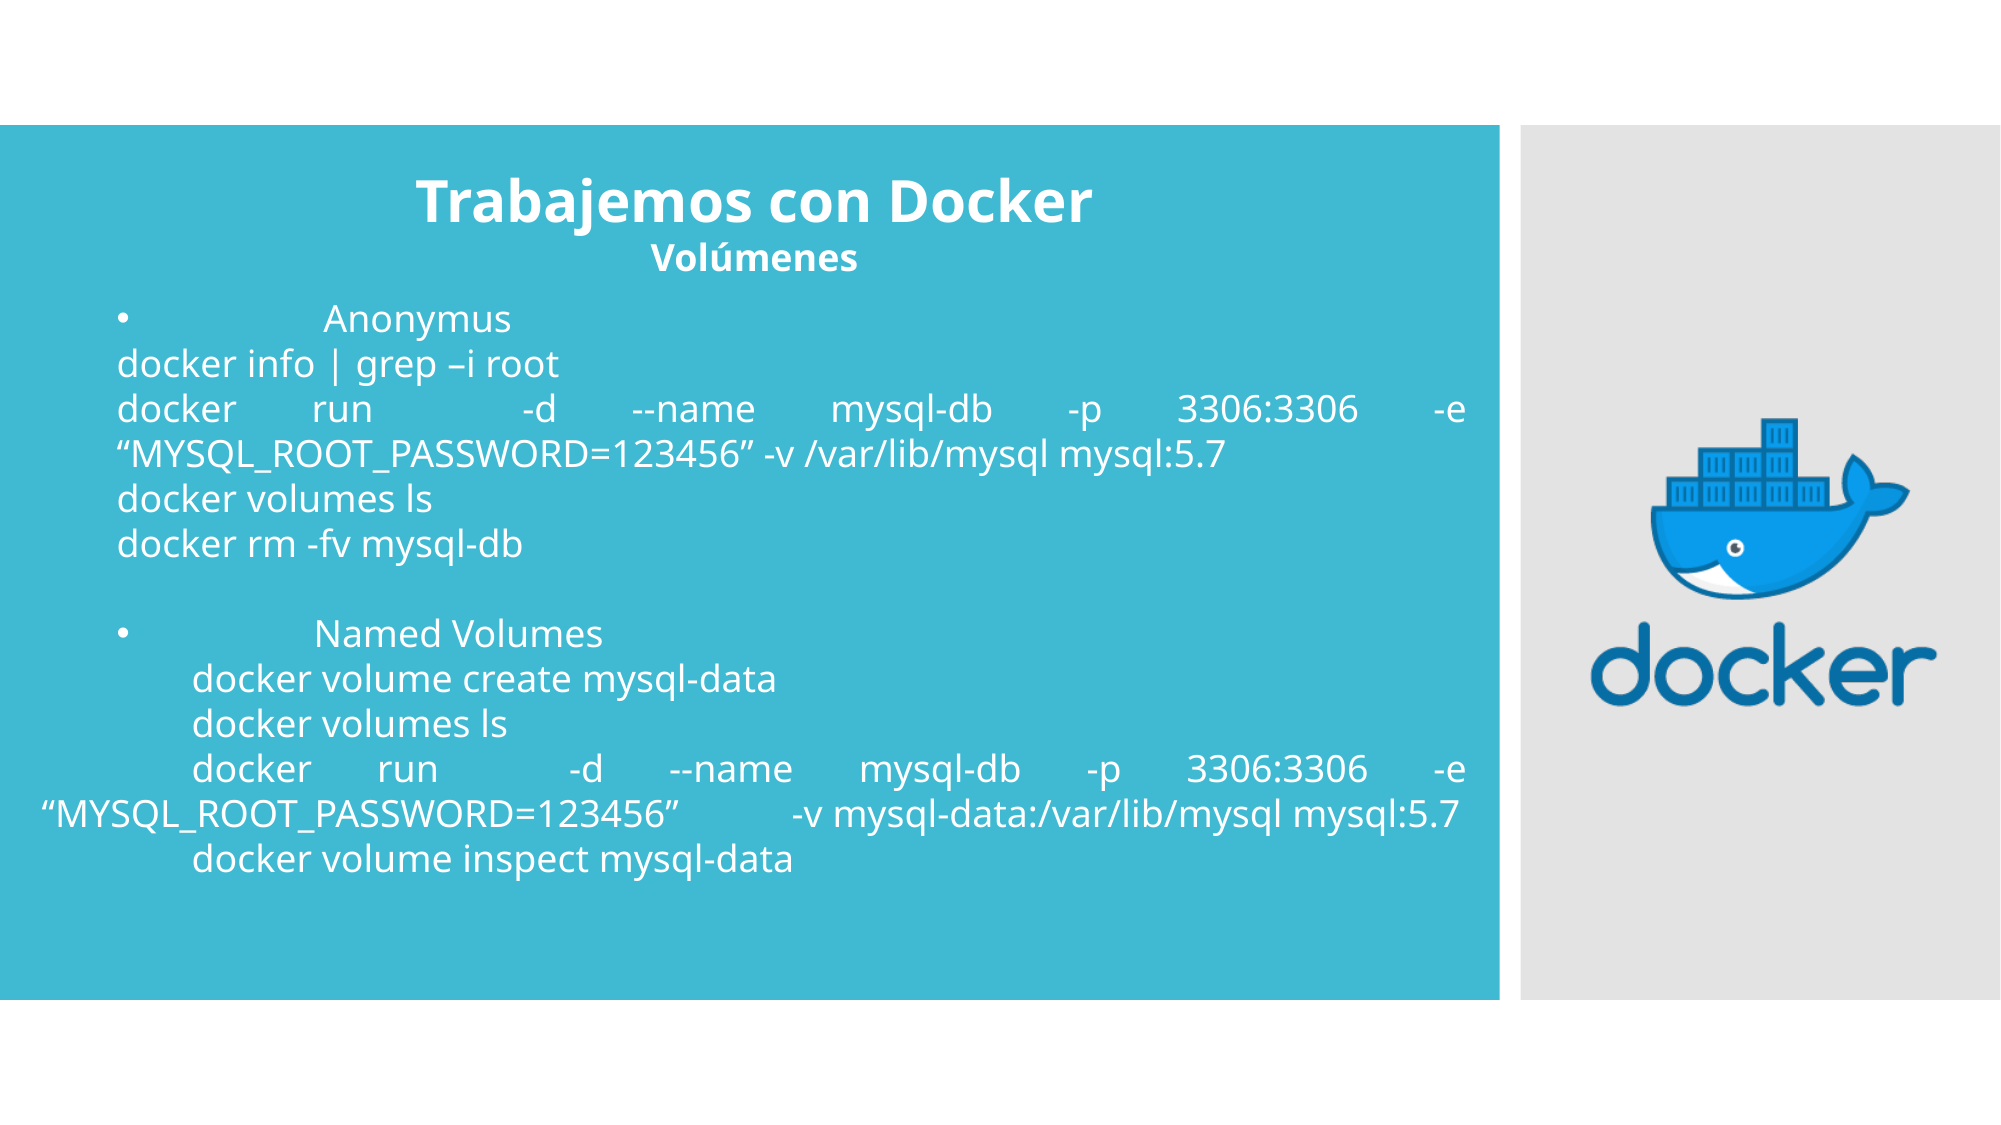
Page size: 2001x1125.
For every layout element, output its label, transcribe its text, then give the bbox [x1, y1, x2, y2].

picture [1560, 388, 1968, 737]
text_box Trabajemos con Docker Volúmenes [57, 156, 1452, 287]
text_box Anonymus docker info | grep –i root docker run -d --name mysql-db -p 3306:3306 -e “MYSQL_ROOT_PASSWORD=123456” -v /var/lib/mysql mysql:5.7 docker volumes ls docker rm -fv mysql-db Named Volumes docker volume create mysql-data docker volumes ls docker run -d --name mysql-db -p 3306:3306 -e “MYSQL_ROOT_PASSWORD=123456” -v mysql-data:/var/lib/mysql mysql:5.7 docker volume inspect mysql-data [26, 242, 1483, 933]
